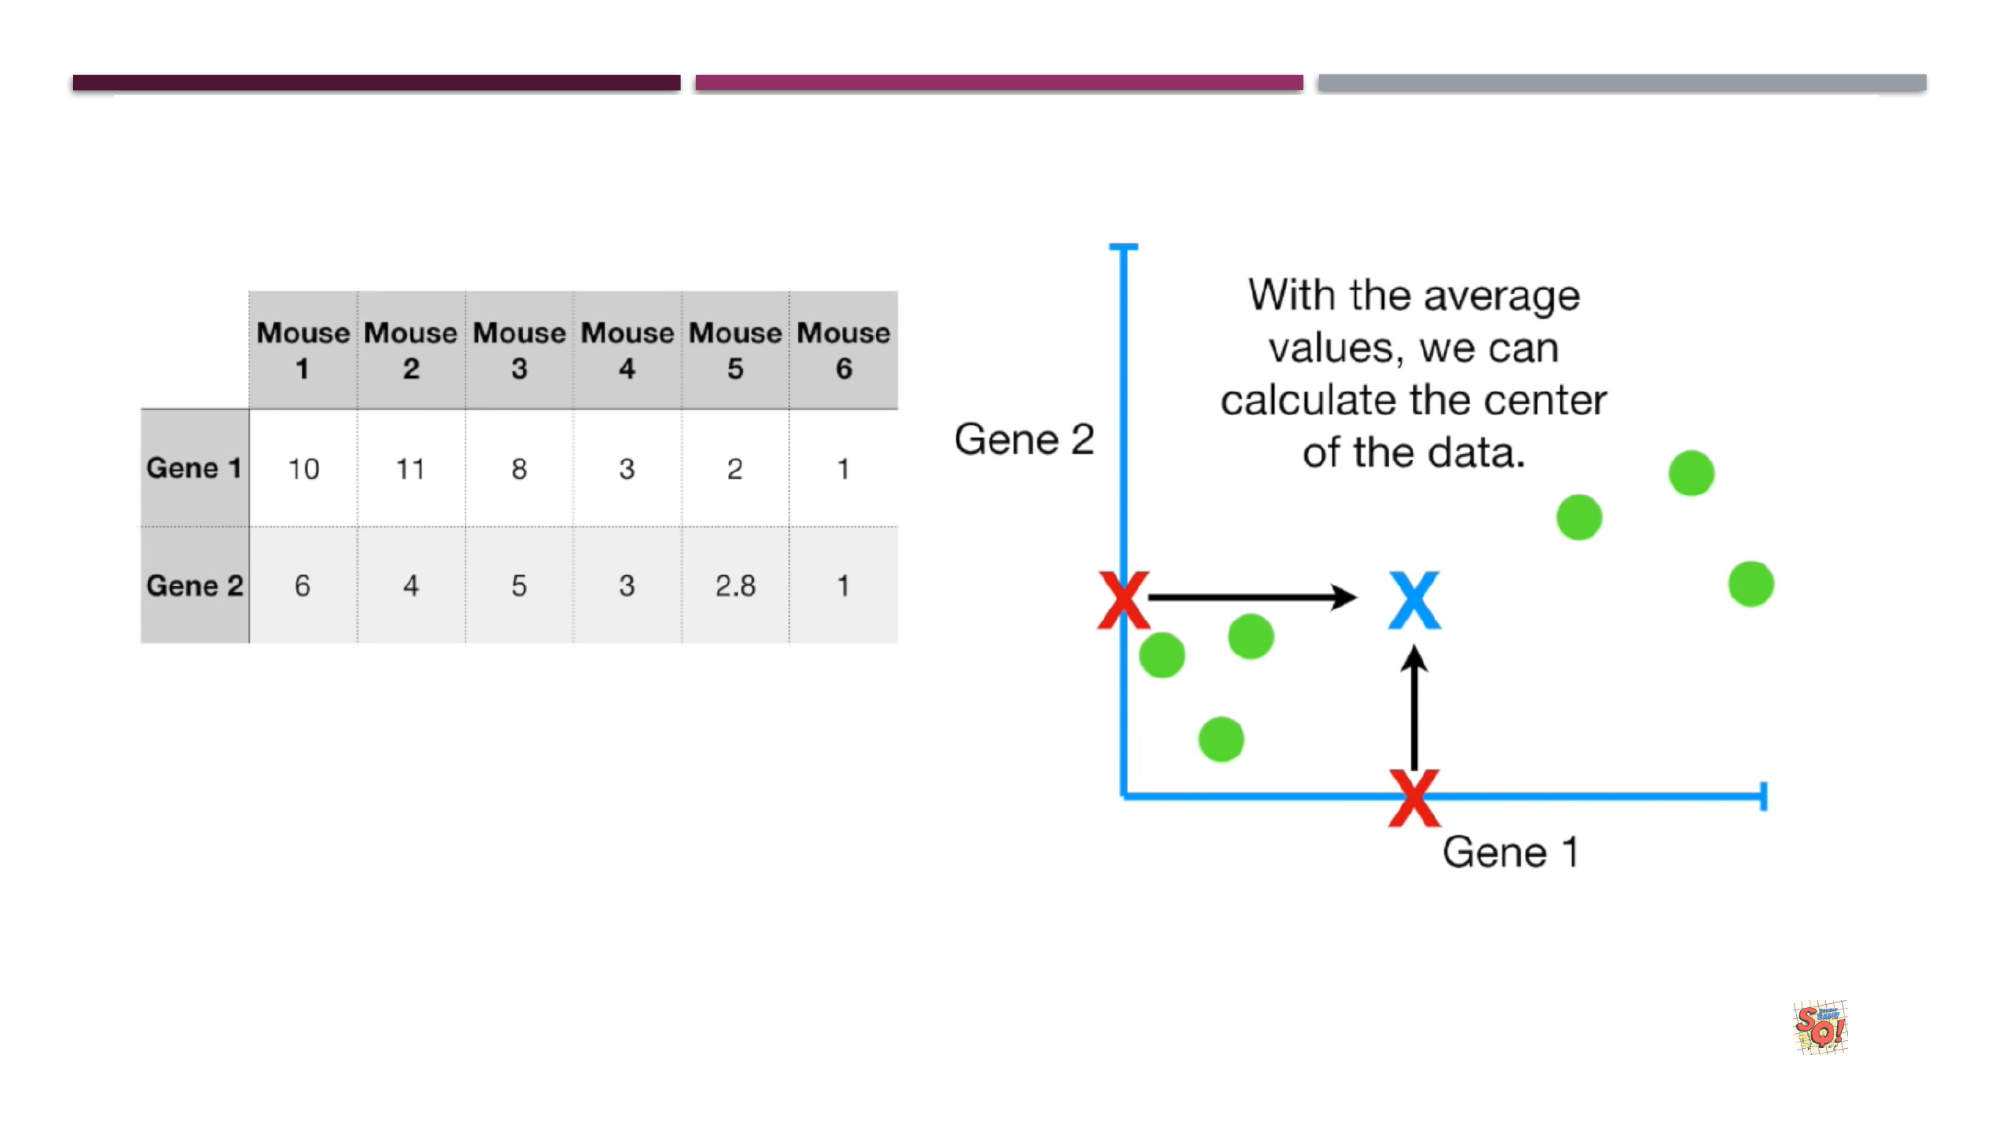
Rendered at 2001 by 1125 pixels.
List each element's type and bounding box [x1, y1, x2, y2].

picture [114, 95, 1879, 1088]
